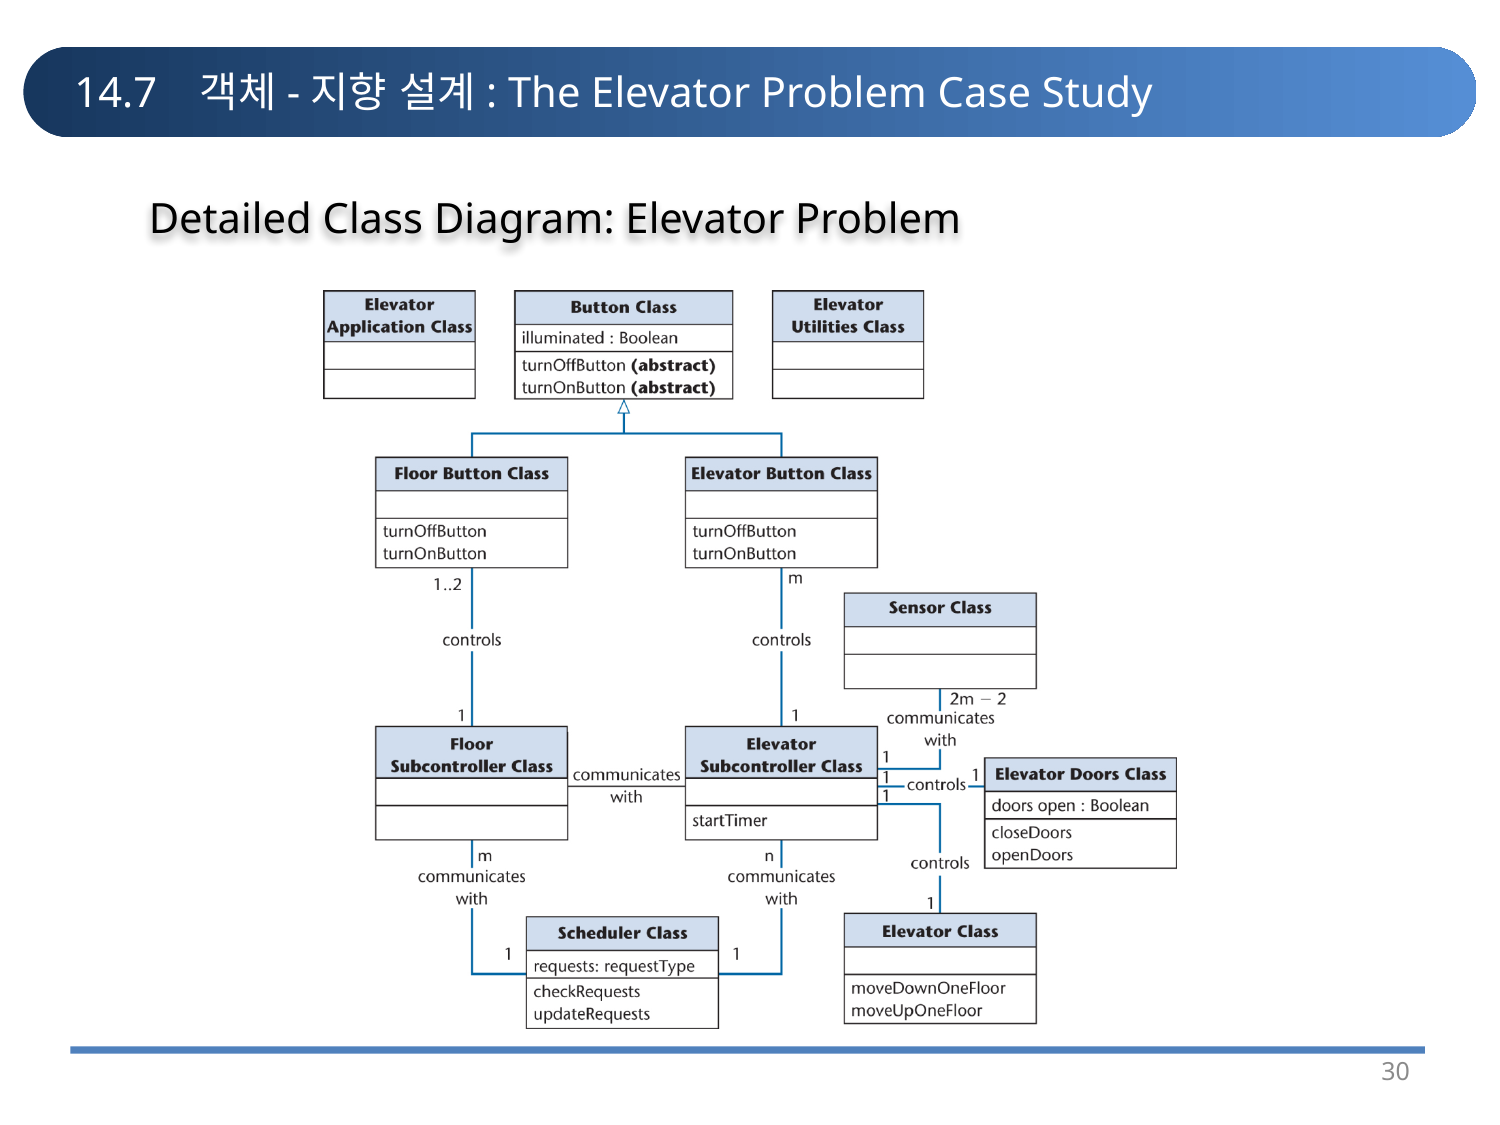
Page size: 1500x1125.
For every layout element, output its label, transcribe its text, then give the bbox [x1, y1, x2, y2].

list Detailed Class Diagram: Elevator Problem [60, 180, 1050, 255]
picture [322, 290, 1177, 1030]
title 14.7 객체-지향 설계: The Elevator Problem Case Study [59, 56, 1410, 126]
slide_number 30 [1074, 1042, 1425, 1103]
